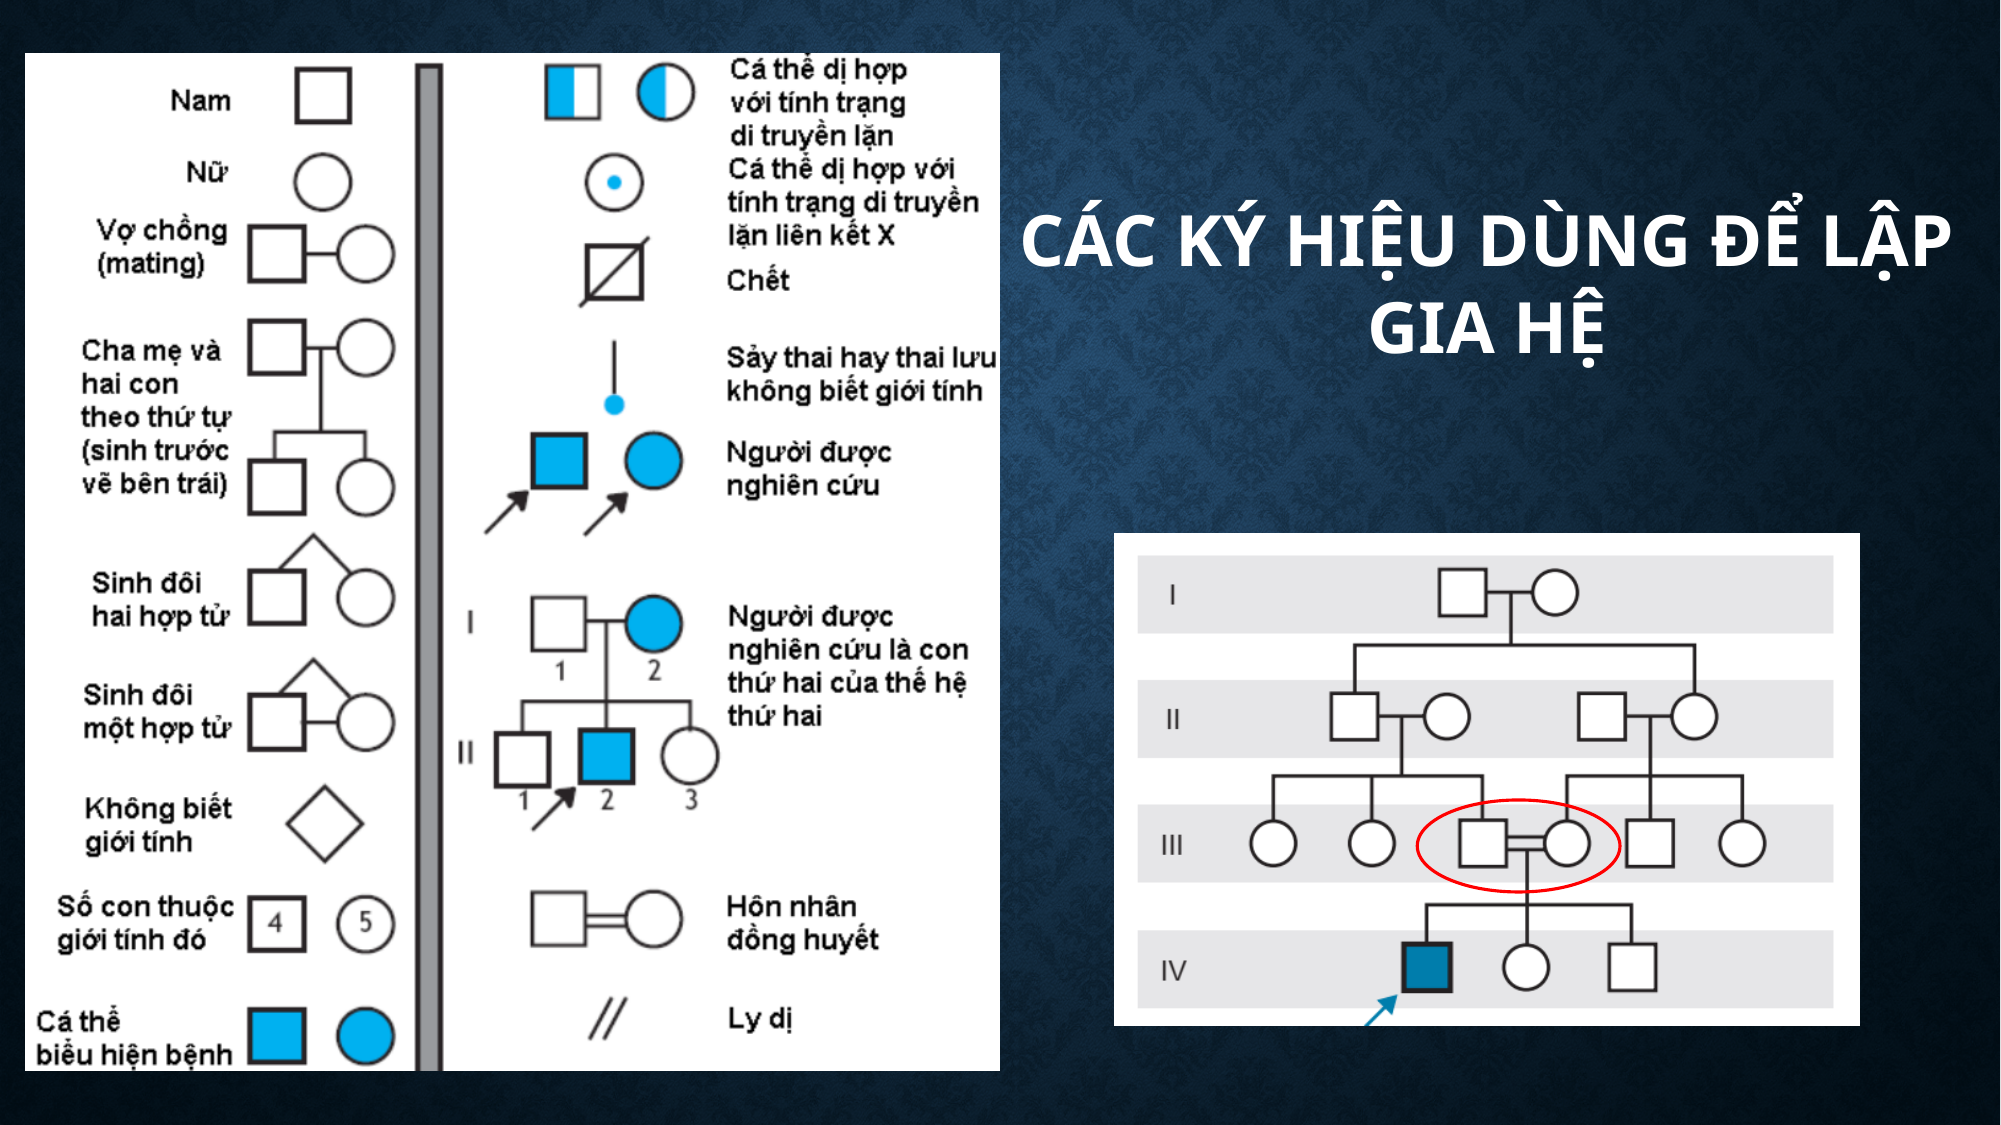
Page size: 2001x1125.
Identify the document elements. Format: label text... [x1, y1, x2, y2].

picture [24, 53, 1001, 1072]
picture [1114, 533, 1861, 1027]
title Các ký hiệu dùng để lập gia hệ [1007, 174, 1982, 393]
